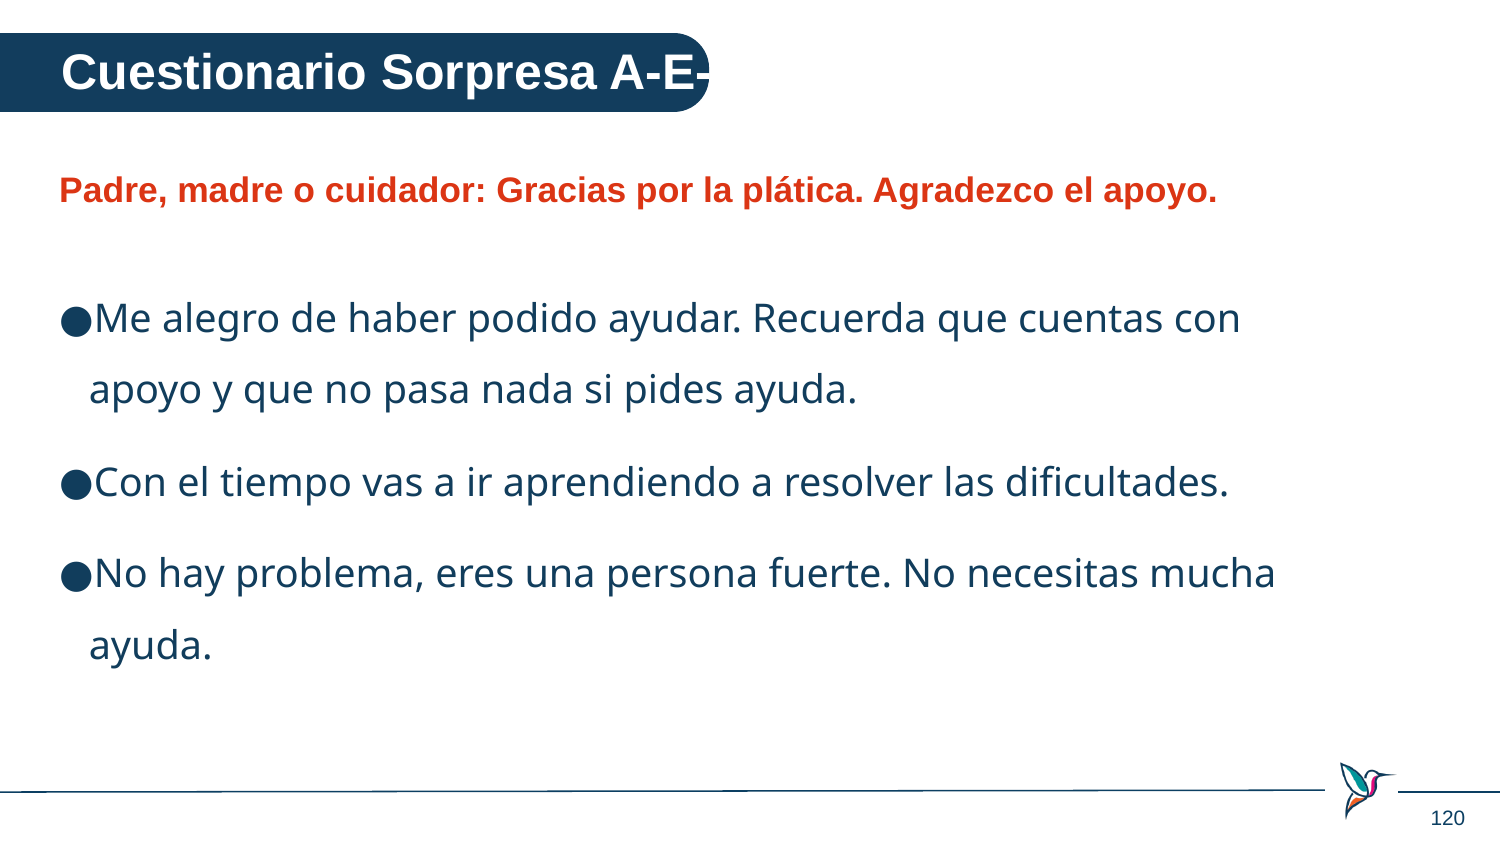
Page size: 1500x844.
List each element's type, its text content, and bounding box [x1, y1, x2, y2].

text_box Padre, madre o cuidador: Gracias por la plática. Agradezco el apoyo. Me alegro de haber podido ayudar. Recuerda que cuentas con apoyo y que no pasa nada si pides ayuda. Con el tiempo vas a ir aprendiendo a resolver las dificultades. No hay problema, eres una persona fuerte. No necesitas mucha ayuda. [44, 159, 1351, 767]
text_box [0, 33, 691, 112]
text_box Cuestionario Sorpresa A-E-C-P [46, 32, 1135, 108]
picture [1338, 759, 1398, 823]
